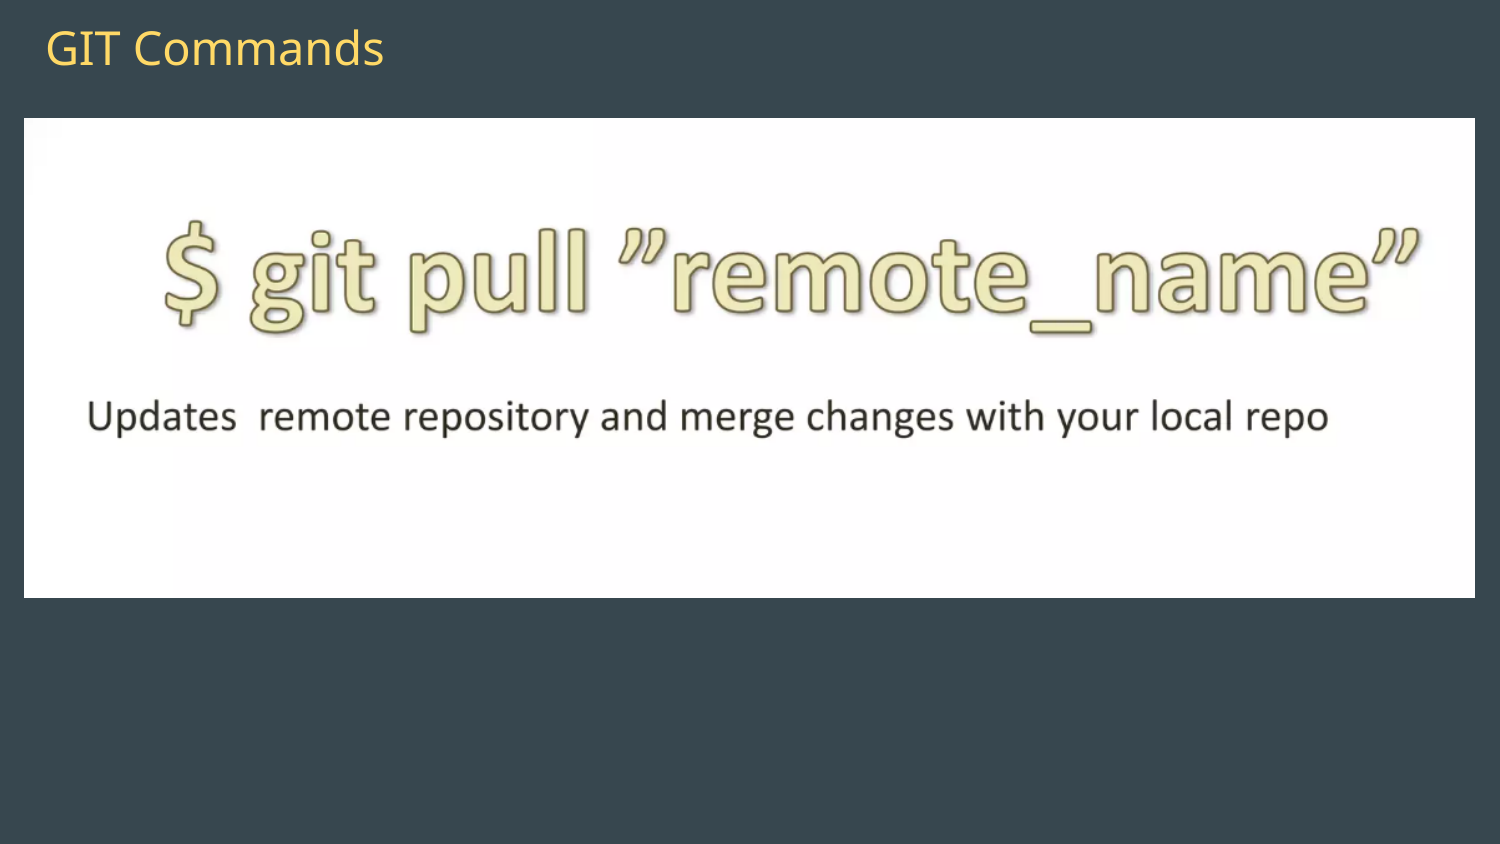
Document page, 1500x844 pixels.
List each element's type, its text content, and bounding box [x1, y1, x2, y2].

picture [24, 118, 1476, 598]
title GIT Commands [30, 0, 1310, 94]
